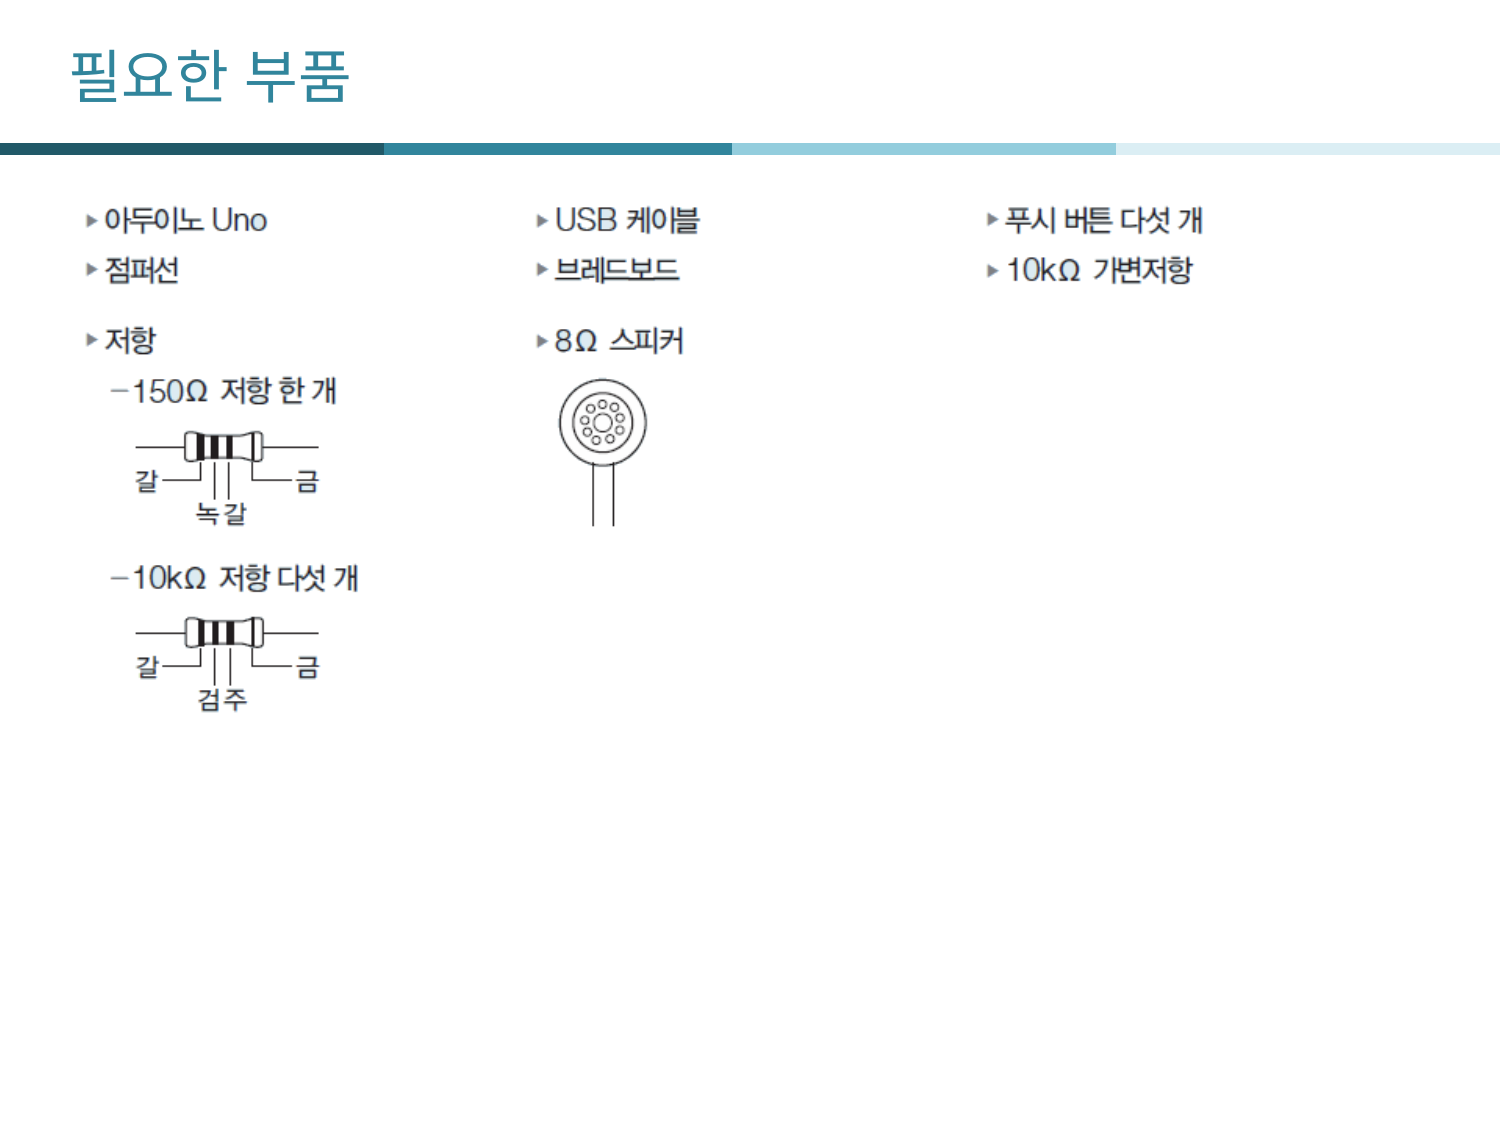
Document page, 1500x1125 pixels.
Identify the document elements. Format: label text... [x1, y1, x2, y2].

picture [64, 177, 1287, 776]
title 필요한 부품 [53, 30, 1294, 121]
